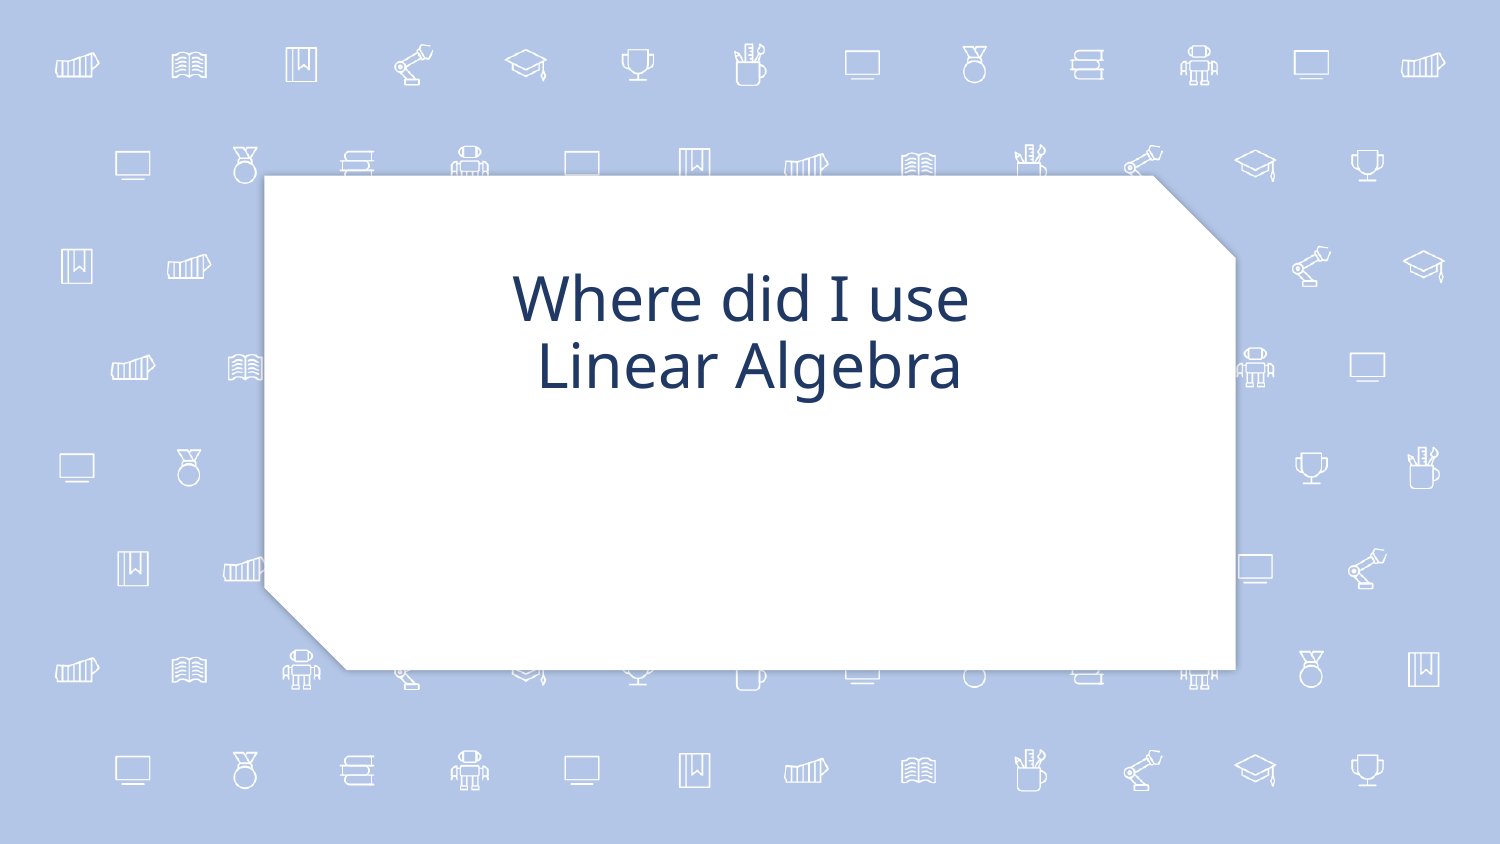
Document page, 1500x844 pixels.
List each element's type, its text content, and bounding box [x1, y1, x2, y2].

title Where did I use Linear Algebra [264, 261, 1236, 402]
picture [0, 0, 1500, 844]
